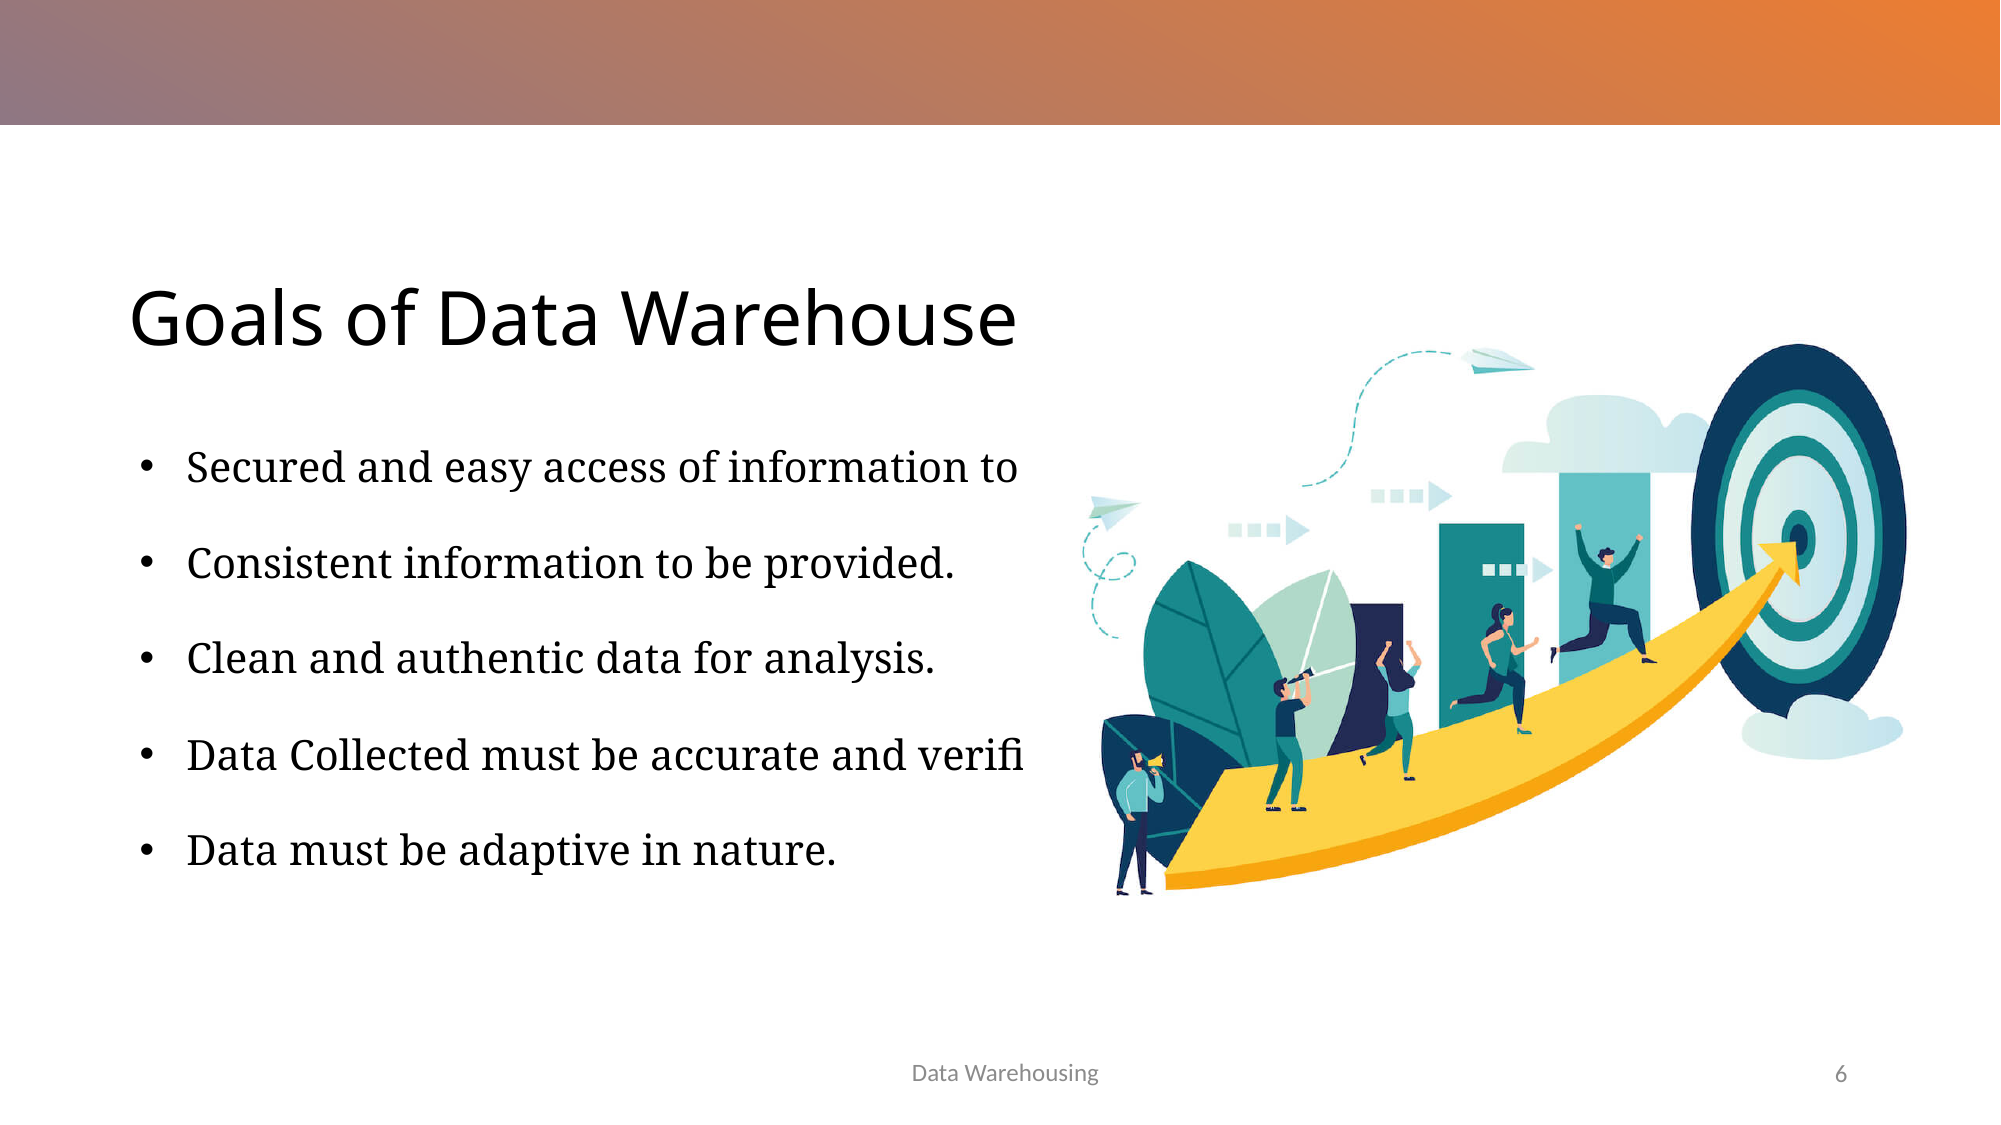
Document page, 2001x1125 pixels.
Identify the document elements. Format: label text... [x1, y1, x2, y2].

list Secured and easy access of information to user. Consistent information to be provided. Clean and authentic data for analysis. Data Collected must be accurate and verified. Data must be adaptive in nature. [124, 407, 1887, 1104]
slide_number 6 [1412, 1042, 1863, 1103]
footer Data Warehousing [668, 1041, 1344, 1102]
title Goals of Data Warehouse [113, 173, 1875, 470]
picture [1023, 338, 1962, 900]
